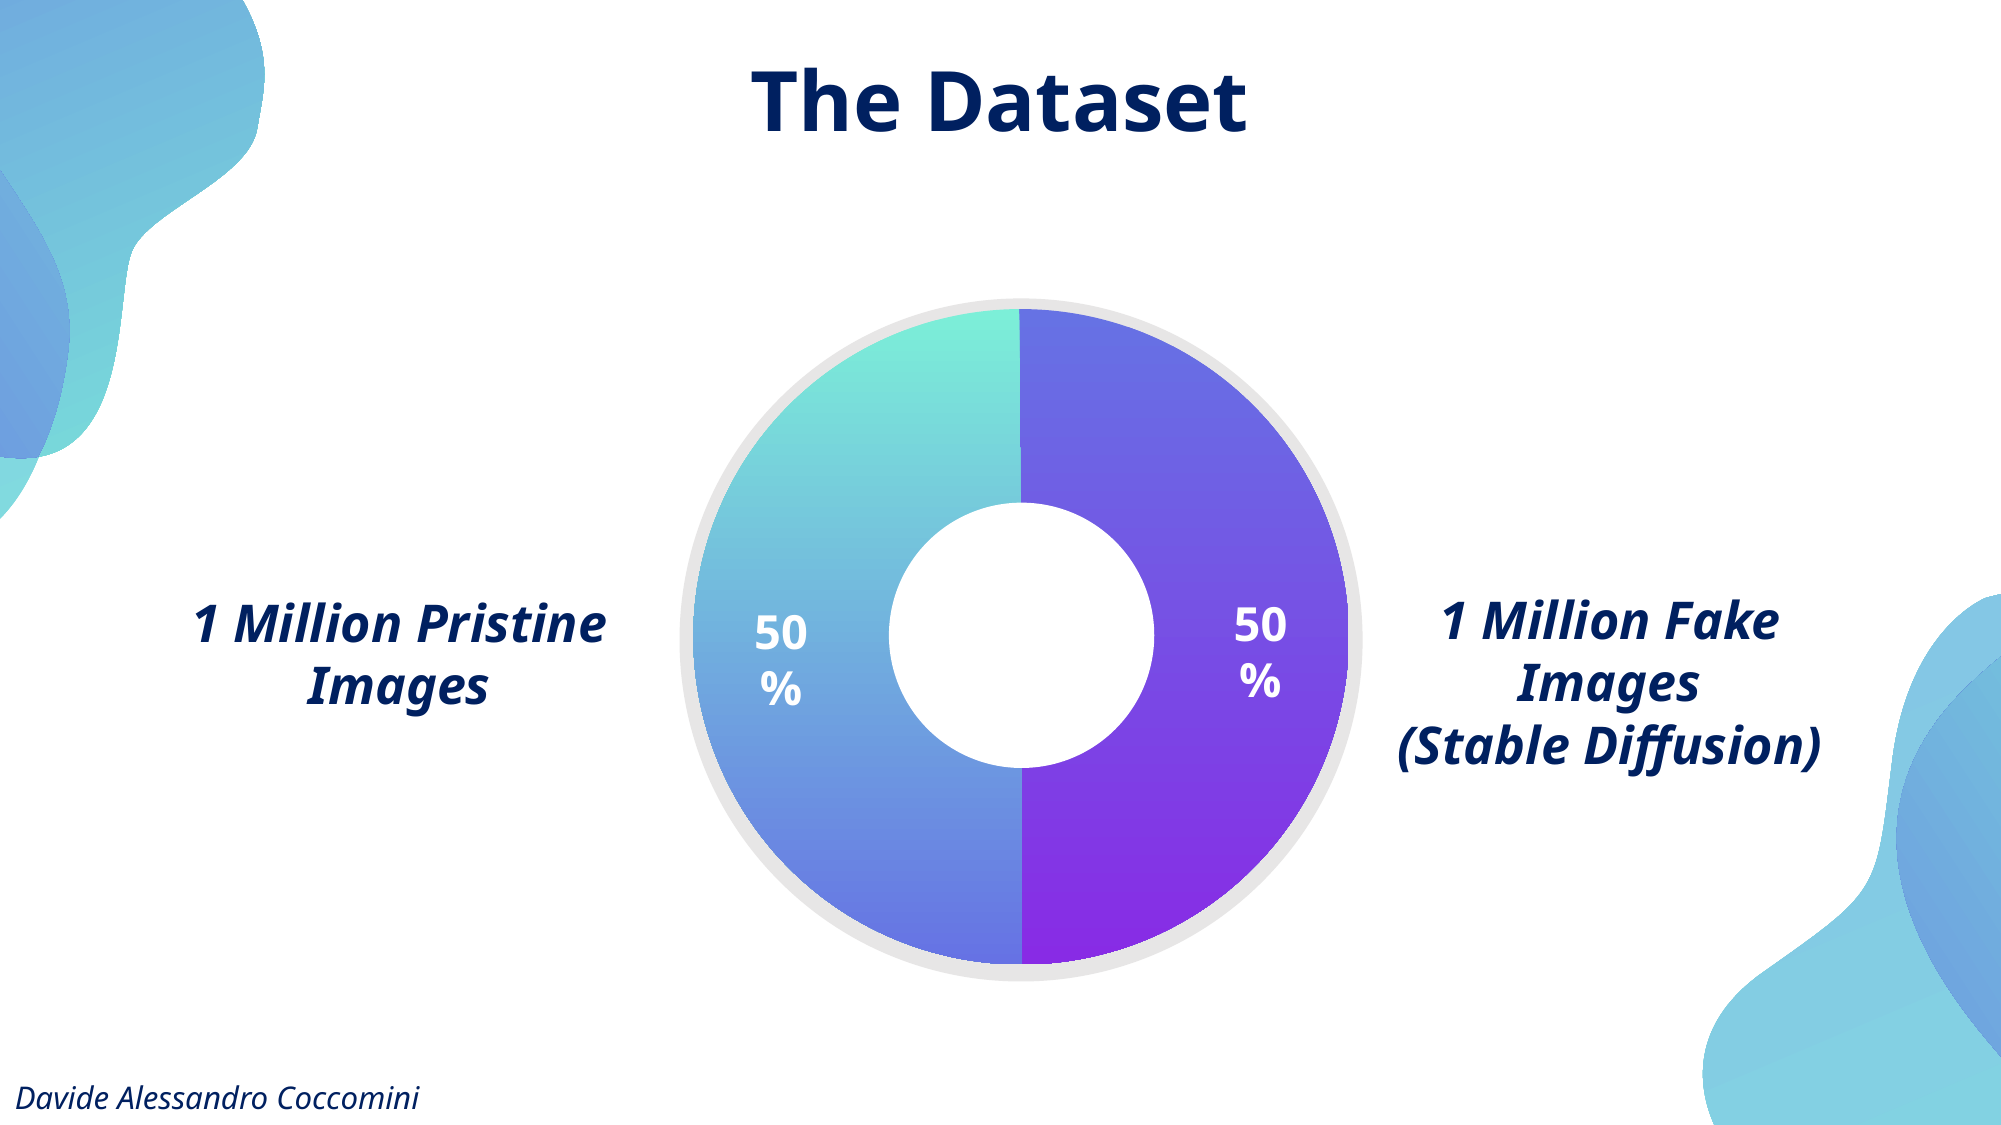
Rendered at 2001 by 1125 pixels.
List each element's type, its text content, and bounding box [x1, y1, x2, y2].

text_box The Dataset [288, 47, 1712, 148]
text_box [1020, 309, 1349, 965]
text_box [1731, 544, 2000, 1125]
text_box 50% [715, 633, 847, 684]
text_box 1 Million Pristine Images [160, 590, 639, 716]
text_box [888, 502, 1155, 768]
text_box Davide Alessandro Coccomini [0, 1070, 1447, 1123]
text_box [0, 0, 277, 522]
text_box 1 Million Fake Images (Stable Diffusion) [1371, 587, 1731, 775]
text_box 50% [1194, 625, 1326, 676]
text_box [693, 309, 1023, 965]
text_box [679, 298, 1363, 982]
